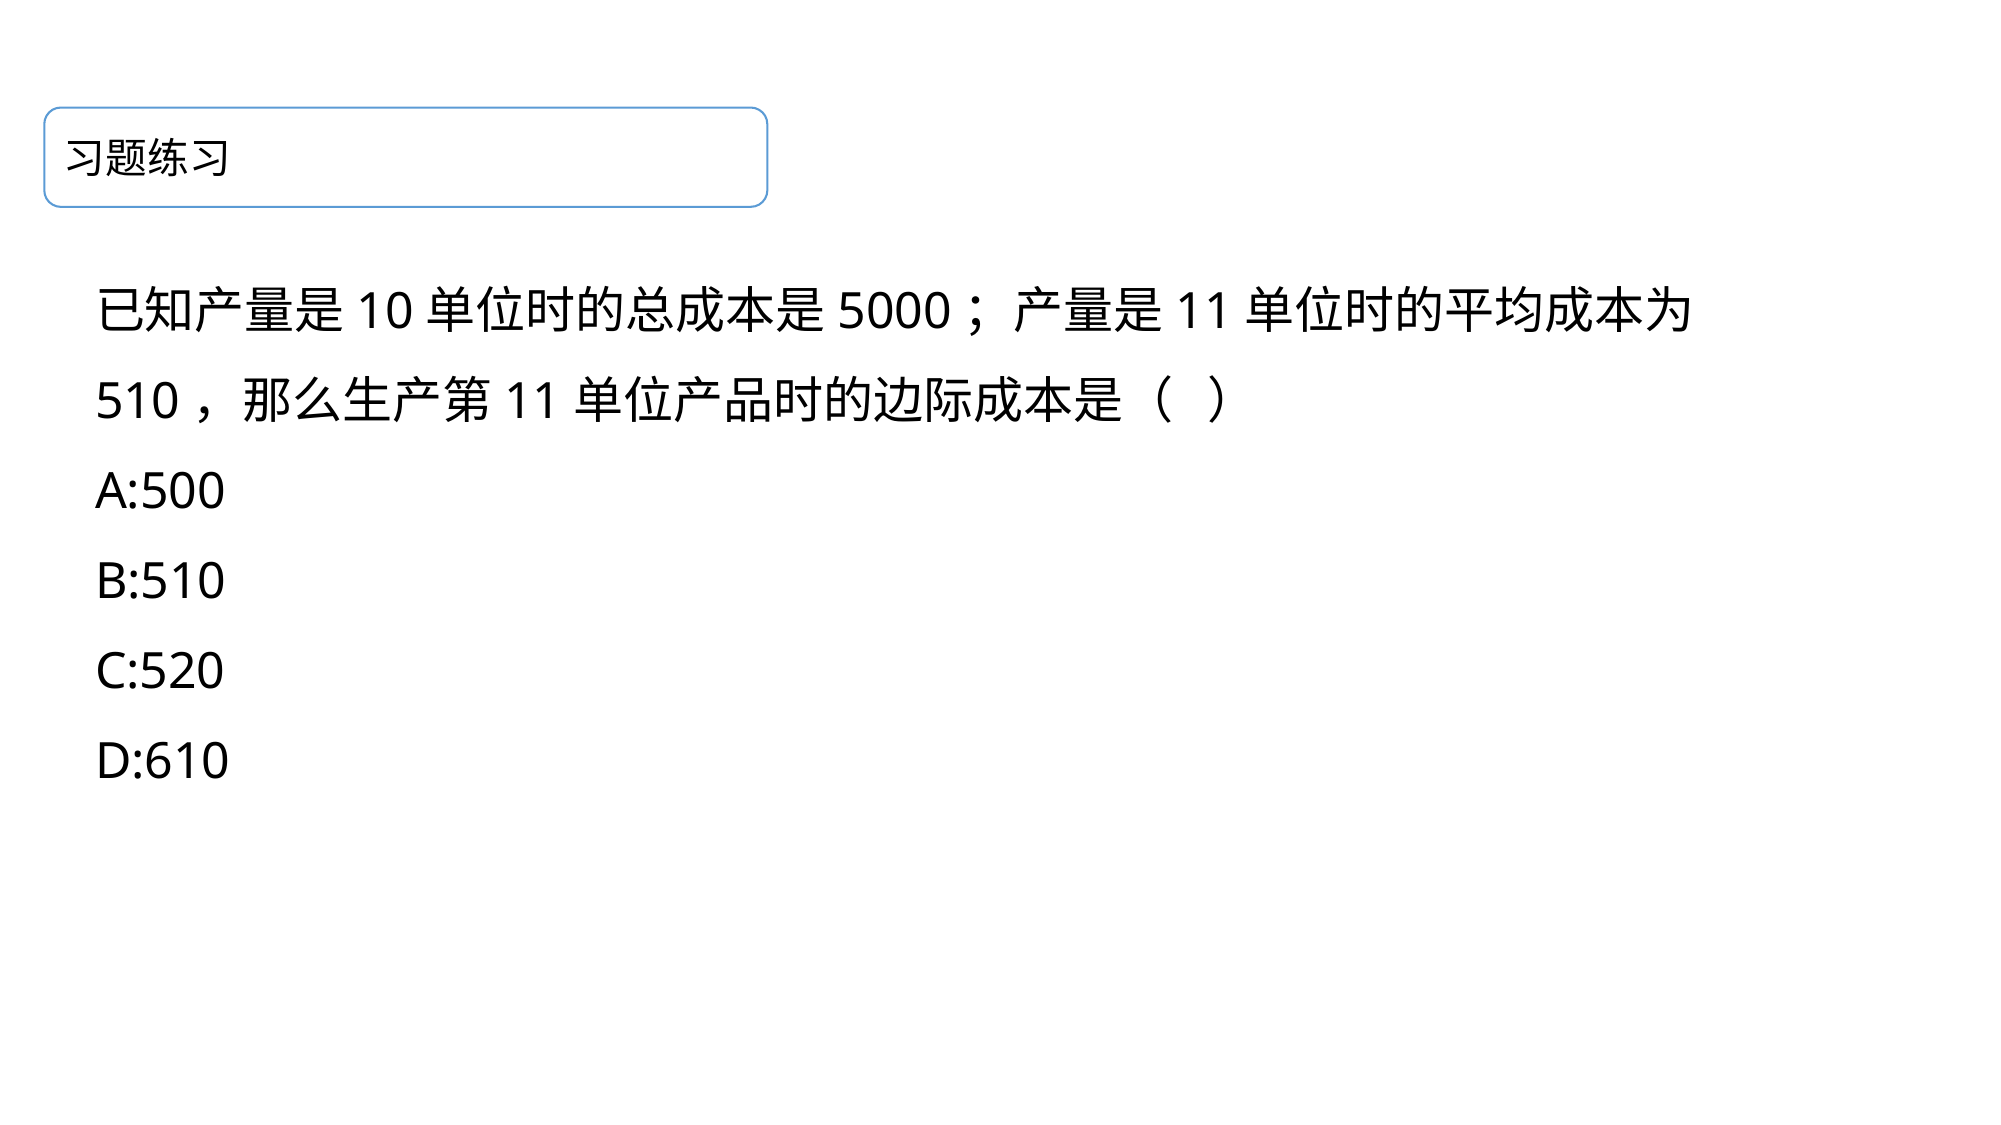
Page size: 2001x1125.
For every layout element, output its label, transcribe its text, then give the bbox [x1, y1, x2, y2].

text_box 已知产量是10单位时的总成本是5000；产量是11单位时的平均成本为510，那么生产第11单位产品时的边际成本是（ ） A:500 B:510 C:520 D:610 [80, 241, 1849, 797]
text_box 习题练习 [43, 106, 769, 208]
